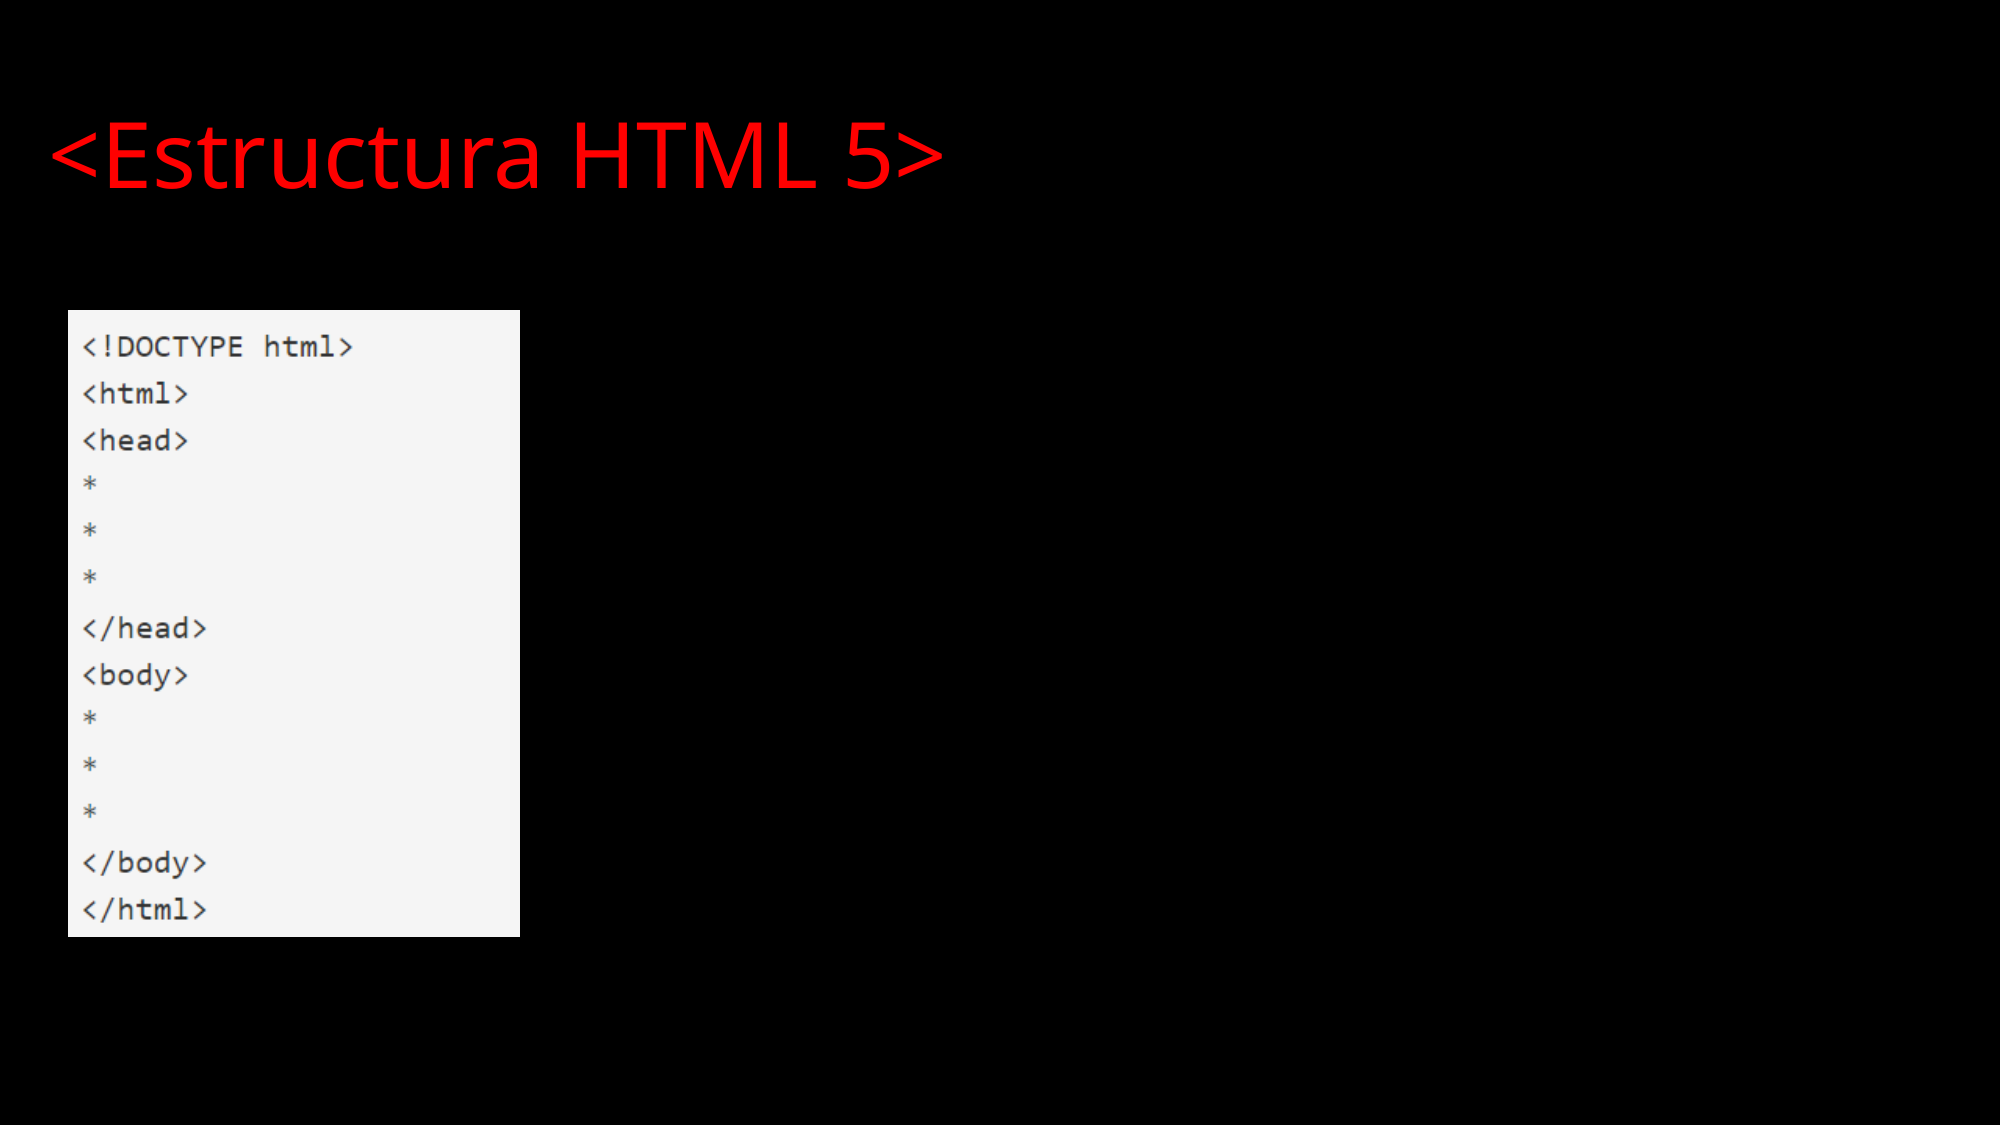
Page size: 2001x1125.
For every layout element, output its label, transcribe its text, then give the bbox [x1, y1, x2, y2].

list /#HTML5_Documents [137, 299, 1863, 1014]
picture [68, 310, 520, 937]
title <Estructura HTML 5> [33, 50, 1173, 269]
